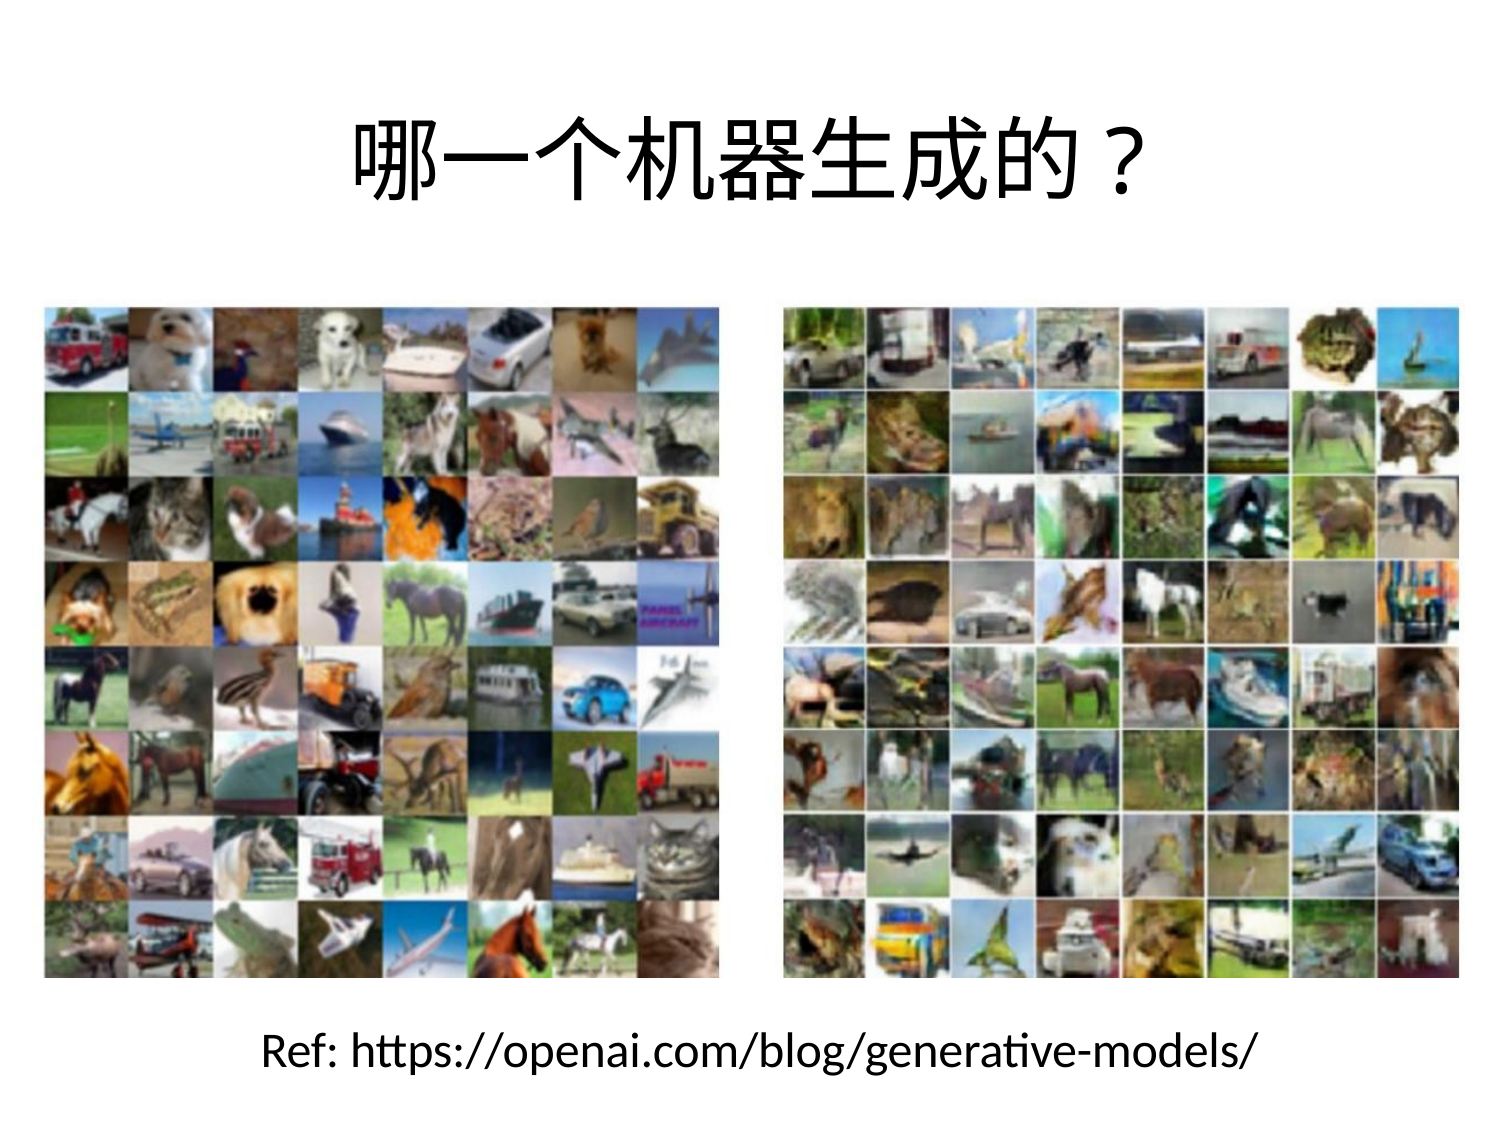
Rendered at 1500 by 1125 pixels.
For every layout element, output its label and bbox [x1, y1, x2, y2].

title [116, 100, 1377, 291]
text_box [31, 299, 1466, 978]
text_box [258, 1015, 1272, 1078]
